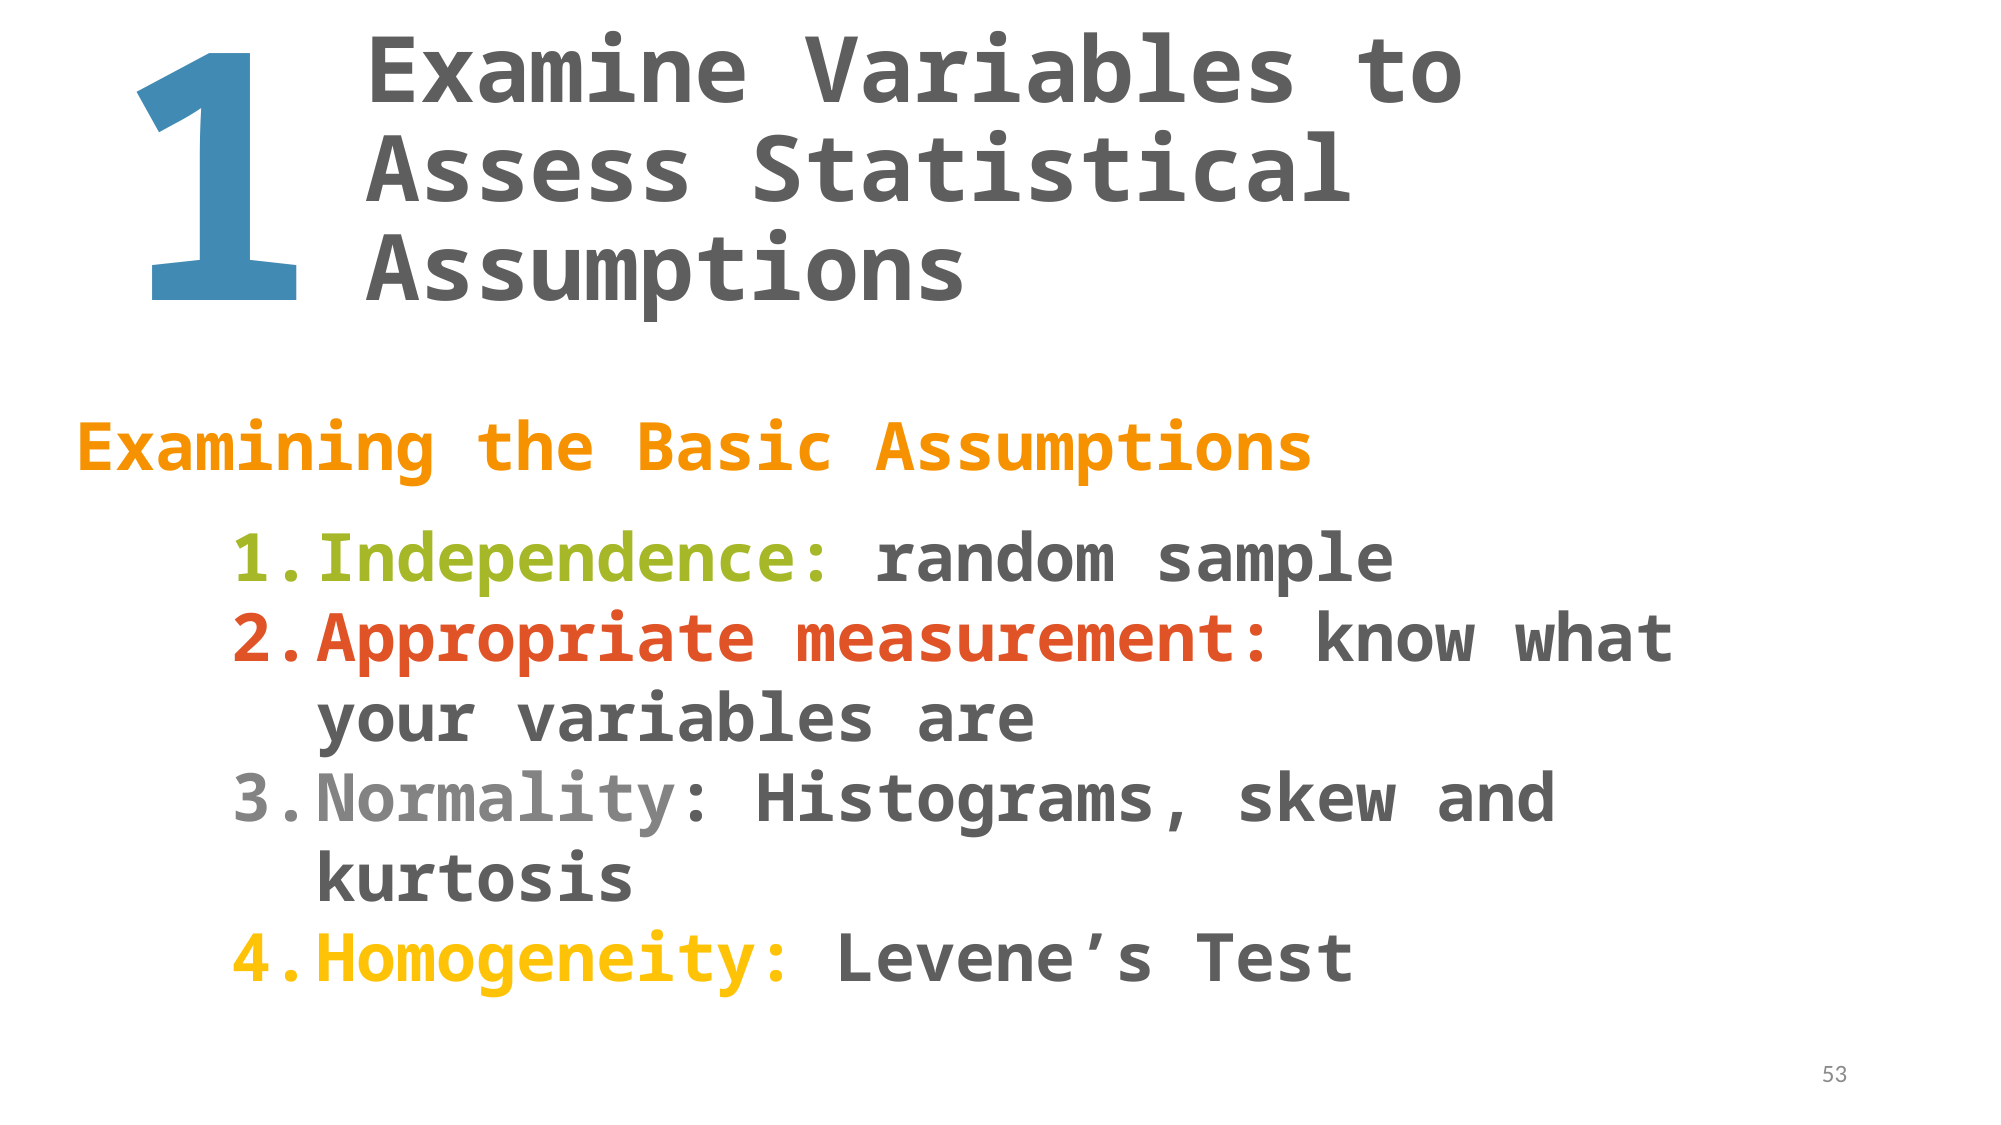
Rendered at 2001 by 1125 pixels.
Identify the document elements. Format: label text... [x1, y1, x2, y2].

text_box Independence: random sample Appropriate measurement: know what your variables are Normality: Histograms, skew and kurtosis Homogeneity: Levene’s Test [216, 507, 1796, 1003]
slide_number 53 [1412, 1042, 1863, 1103]
text_box 1 [98, 0, 336, 378]
title Examine Variables to Assess Statistical Assumptions [350, 63, 1834, 281]
text_box Examining the Basic Assumptions [60, 396, 1331, 492]
